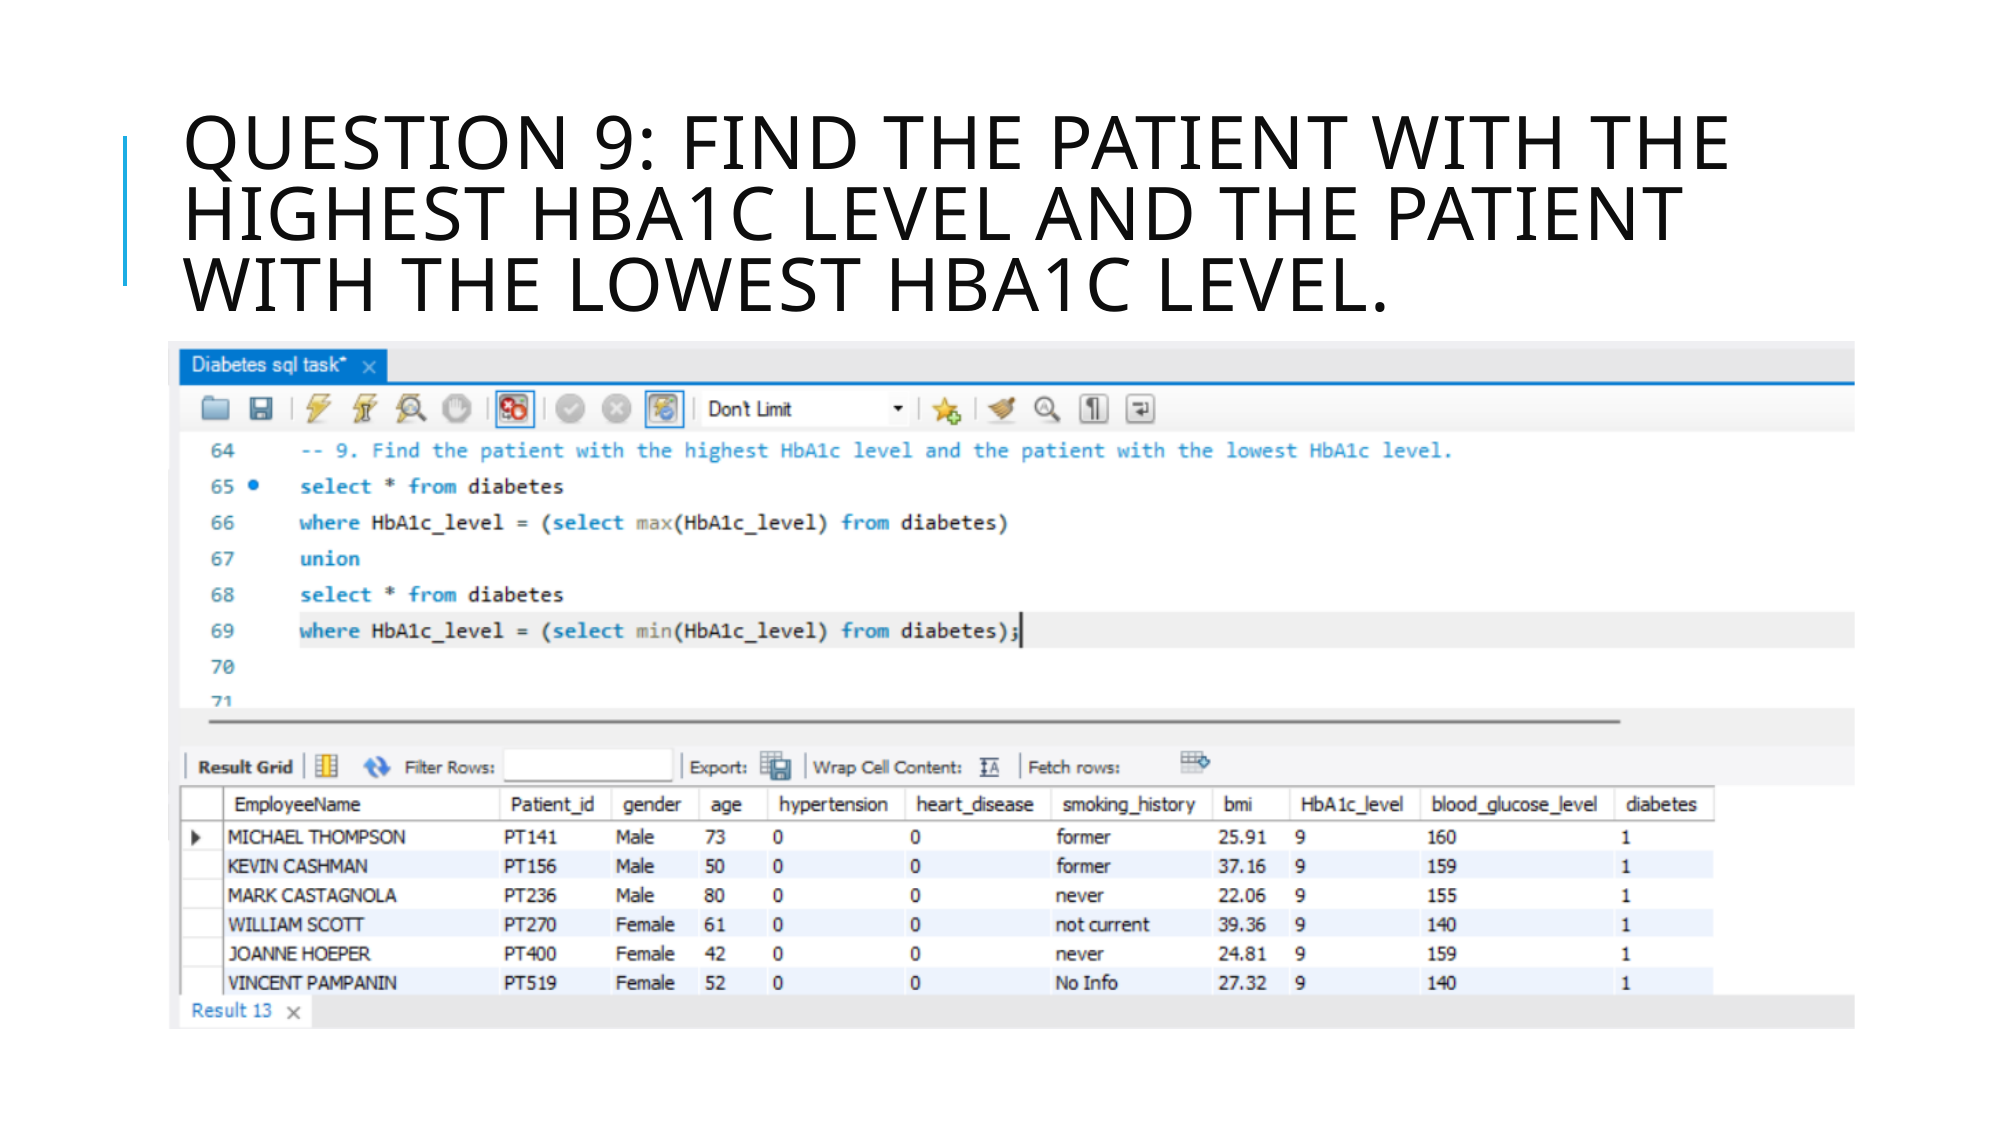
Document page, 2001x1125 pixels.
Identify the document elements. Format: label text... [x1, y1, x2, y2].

title Question 9: Find the patient with the highest HbA1c level and the patient with the lowest HbA1c level. [168, 96, 1763, 339]
picture [167, 341, 1855, 1030]
